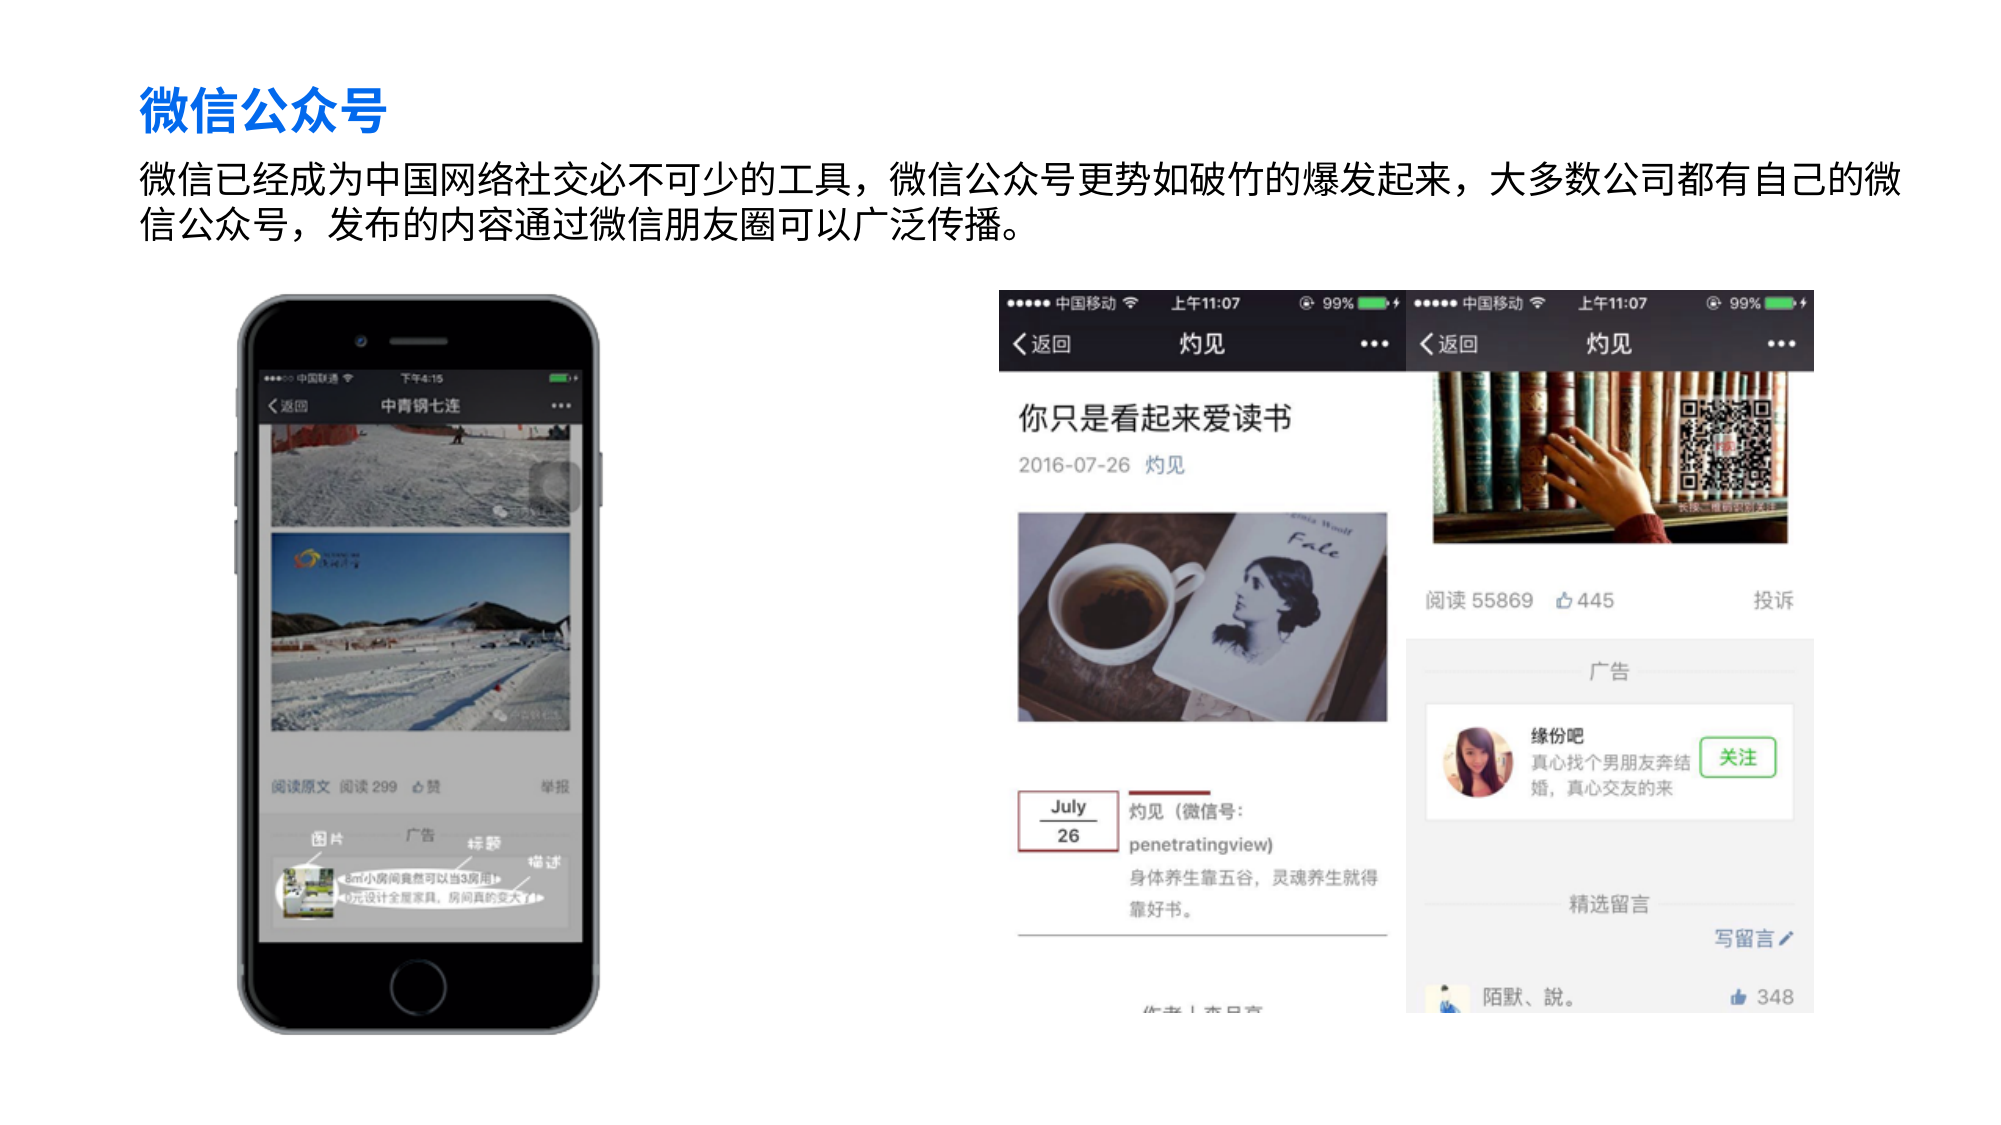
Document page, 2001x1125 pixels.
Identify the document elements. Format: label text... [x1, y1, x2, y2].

picture [232, 290, 609, 1038]
text_box 微信公众号 [124, 72, 1323, 148]
picture [999, 290, 1814, 1013]
text_box 微信已经成为中国网络社交必不可少的工具，微信公众号更势如破竹的爆发起来，大多数公司都有自己的微信公众号，发布的内容通过微信朋友圈可以广泛传播。 [125, 148, 1921, 254]
